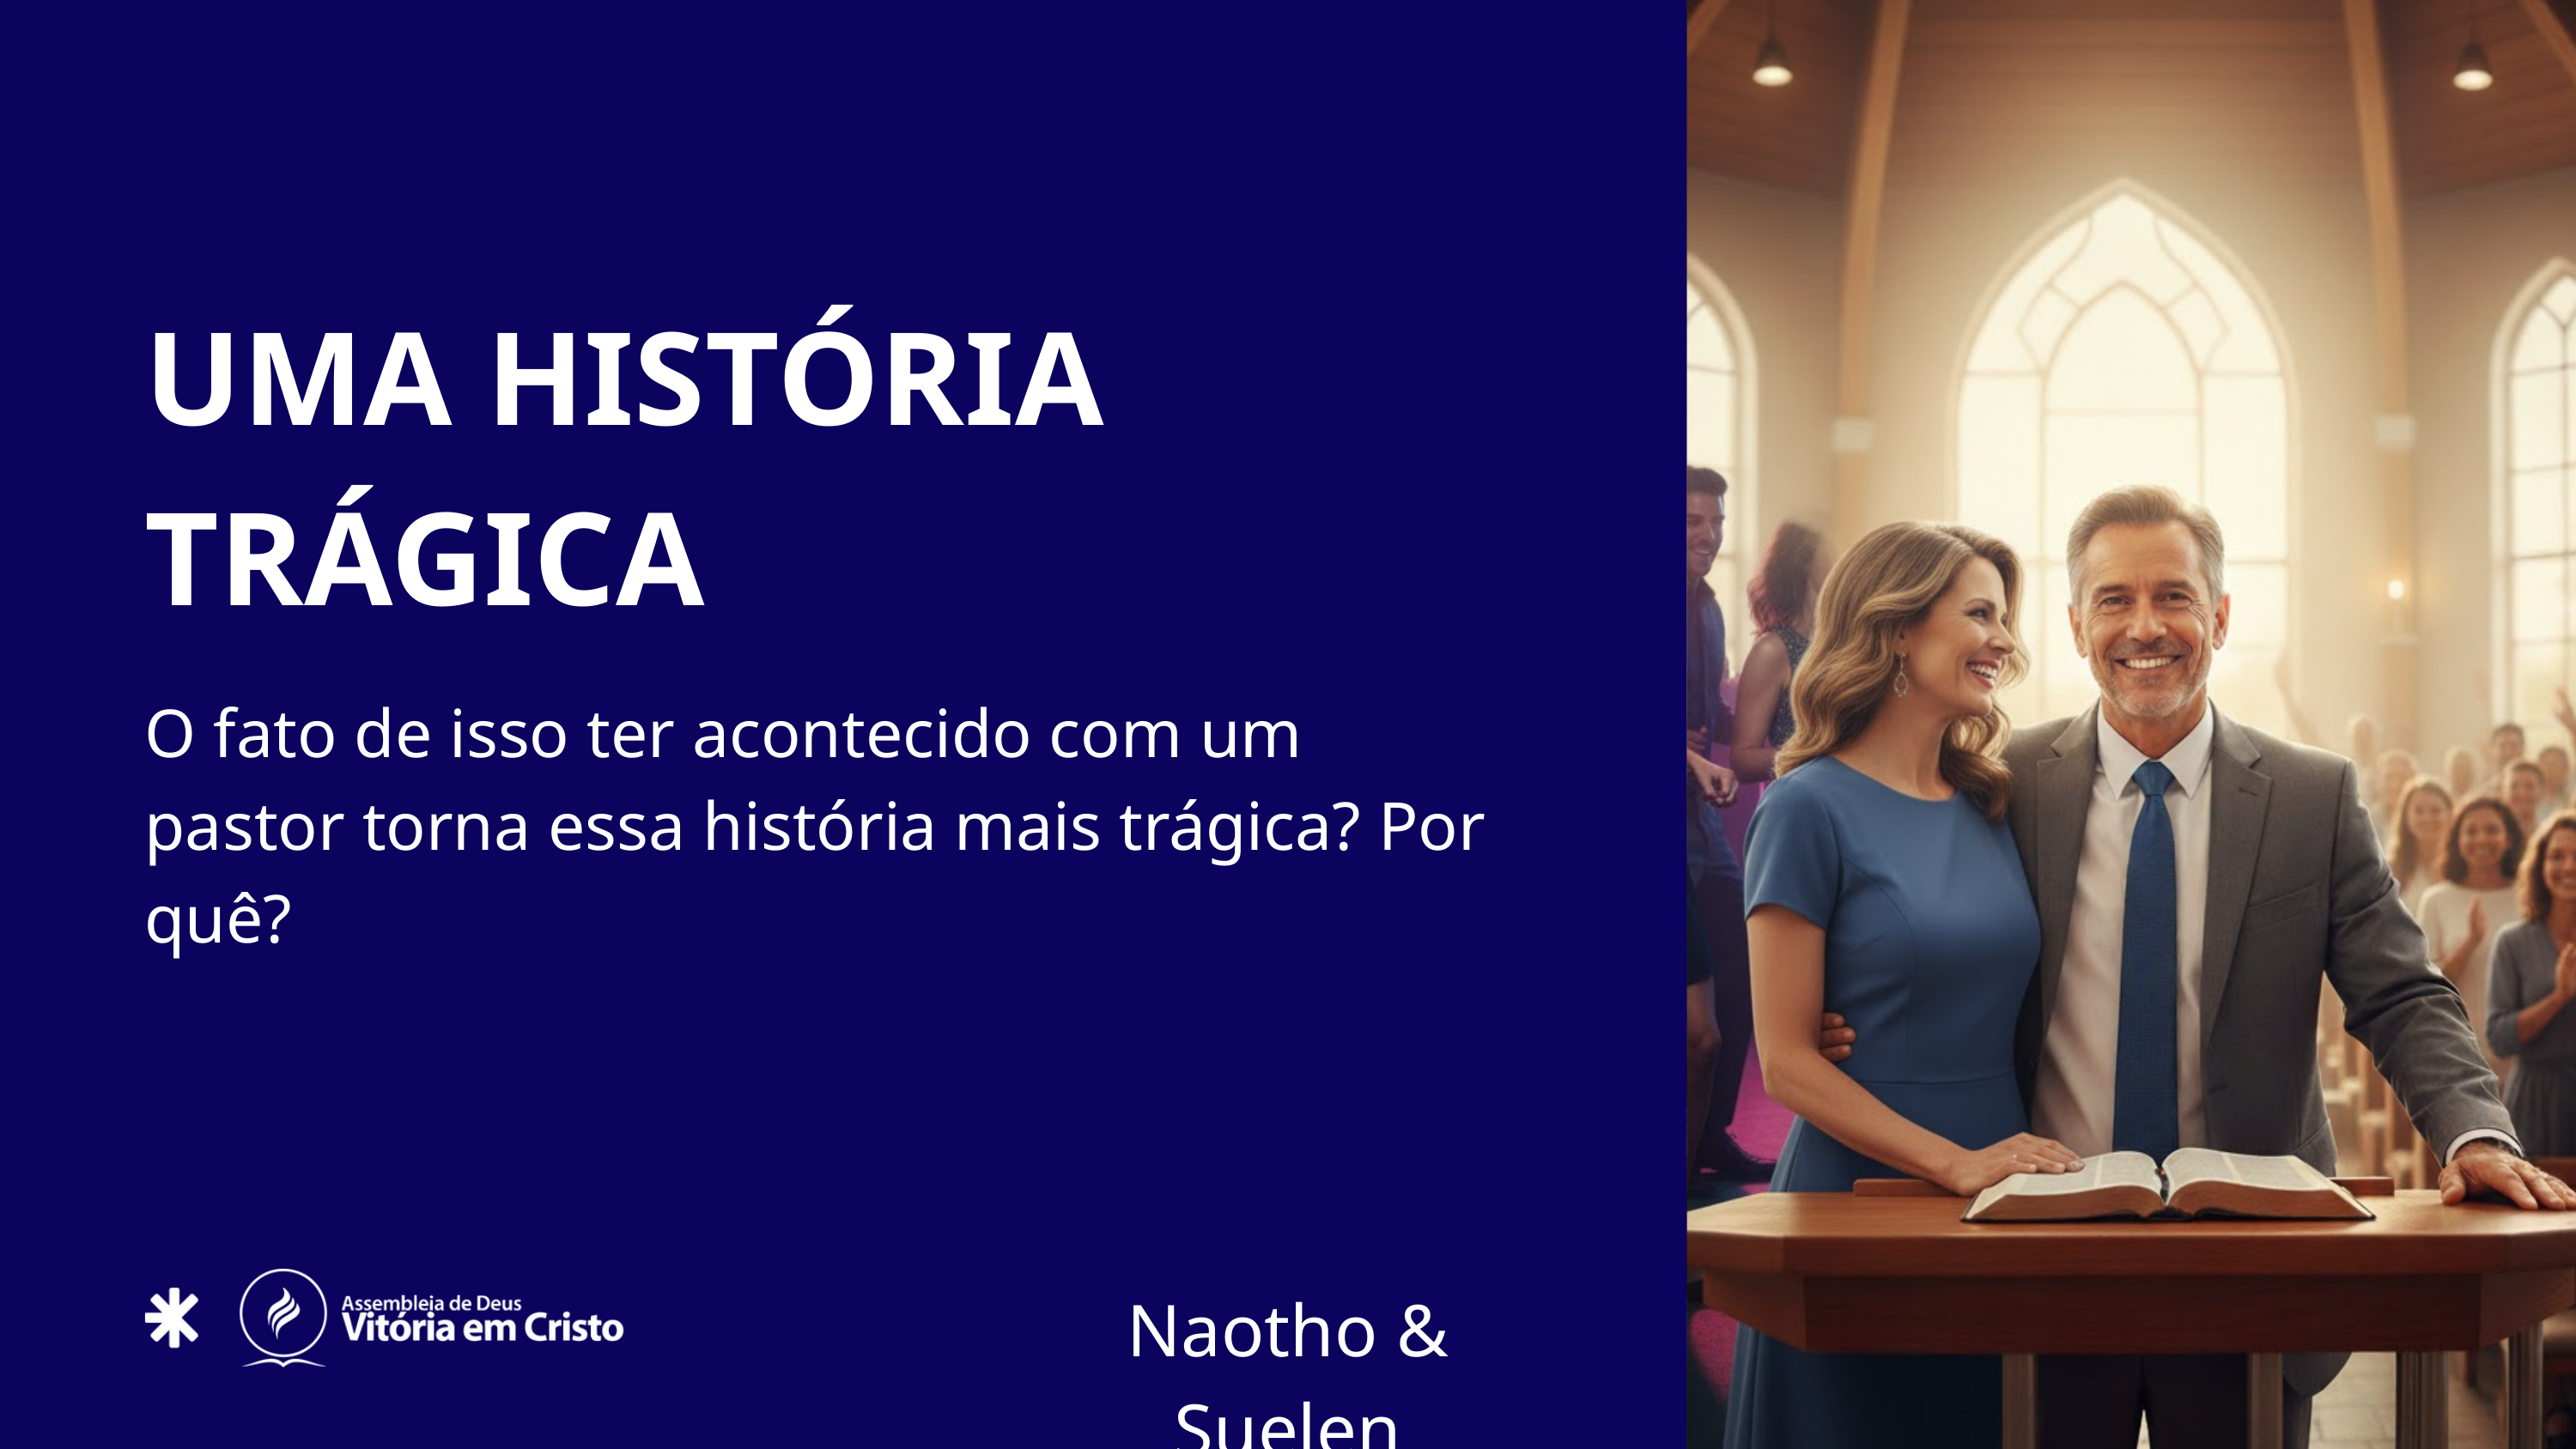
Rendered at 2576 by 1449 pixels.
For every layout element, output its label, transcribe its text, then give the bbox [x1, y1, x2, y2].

text_box O fato de isso ter acontecido com um pastor torna essa história mais trágica? Por quê? [144, 678, 1516, 957]
text_box [144, 1269, 655, 1367]
text_box UMA HISTÓRIA TRÁGICA [144, 270, 1686, 632]
text_box Naotho & Suelen [1035, 1270, 1541, 1449]
text_box [1686, 0, 2576, 1449]
